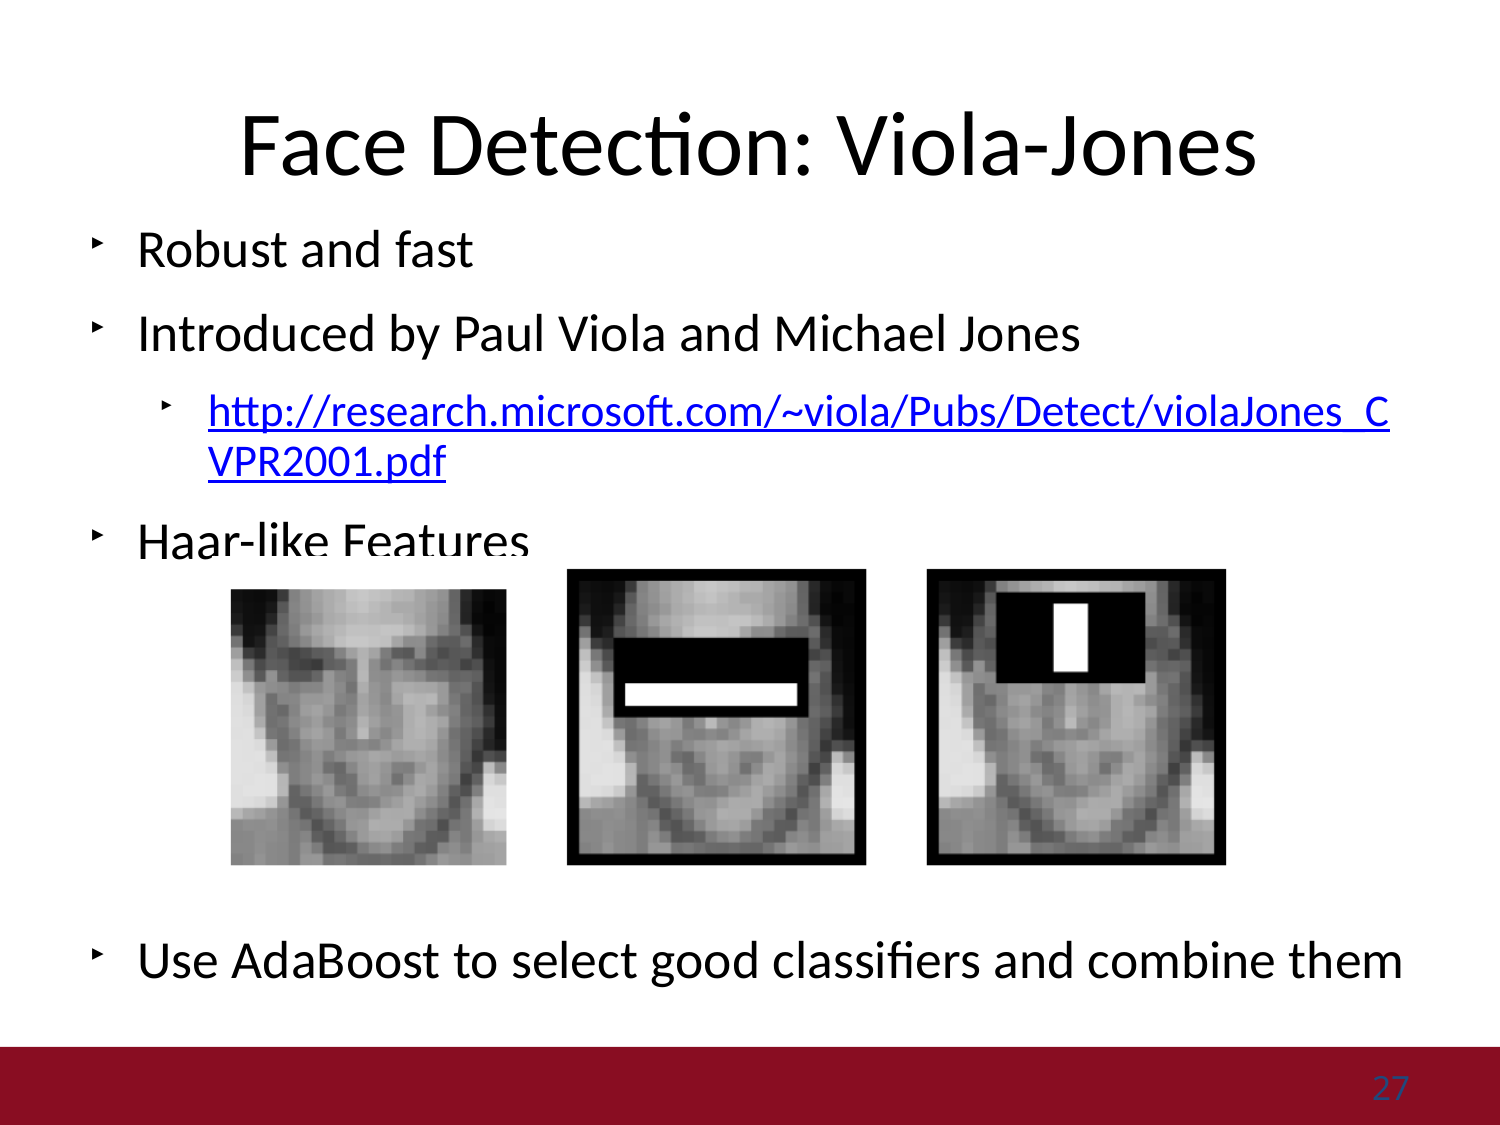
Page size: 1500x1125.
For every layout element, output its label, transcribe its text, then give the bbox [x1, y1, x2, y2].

title Face Detection: Viola-Jones [75, 45, 1425, 200]
slide_number 27 [1074, 1057, 1425, 1118]
list Robust and fast Introduced by Paul Viola and Michael Jones http://research.microsoft.com/~viola/Pubs/Detect/violaJones_CVPR2001.pdf Haar-like Features Use AdaBoost to select good classifiers and combine them [75, 200, 1425, 1010]
picture [212, 556, 1244, 882]
